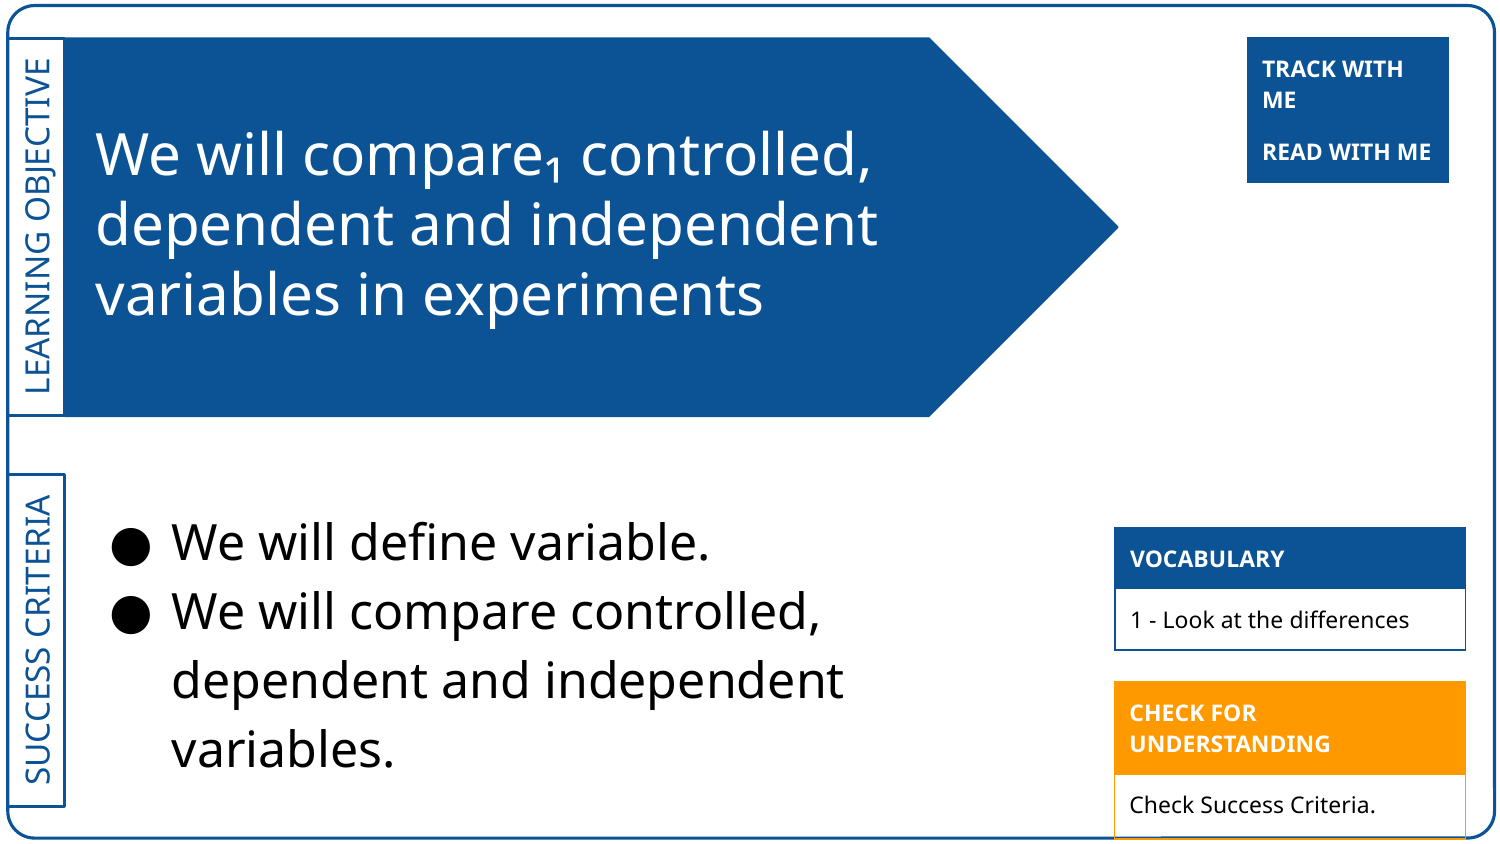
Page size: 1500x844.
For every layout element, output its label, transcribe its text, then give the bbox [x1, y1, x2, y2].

table_header CHECK FOR UNDERSTANDING [1115, 682, 1465, 773]
table_header TRACK WITH ME [1248, 38, 1447, 121]
list We will define variable. We will compare controlled, dependent and independent variables. [81, 474, 935, 805]
title We will compare₁ controlled, dependent and independent variables in experiments [80, 71, 911, 373]
table_cell Check Success Criteria. [1115, 775, 1465, 838]
table_cell 1 - Look at the differences [1116, 589, 1465, 649]
table_header VOCABULARY [1116, 528, 1465, 588]
table_header READ WITH ME [1248, 122, 1447, 182]
